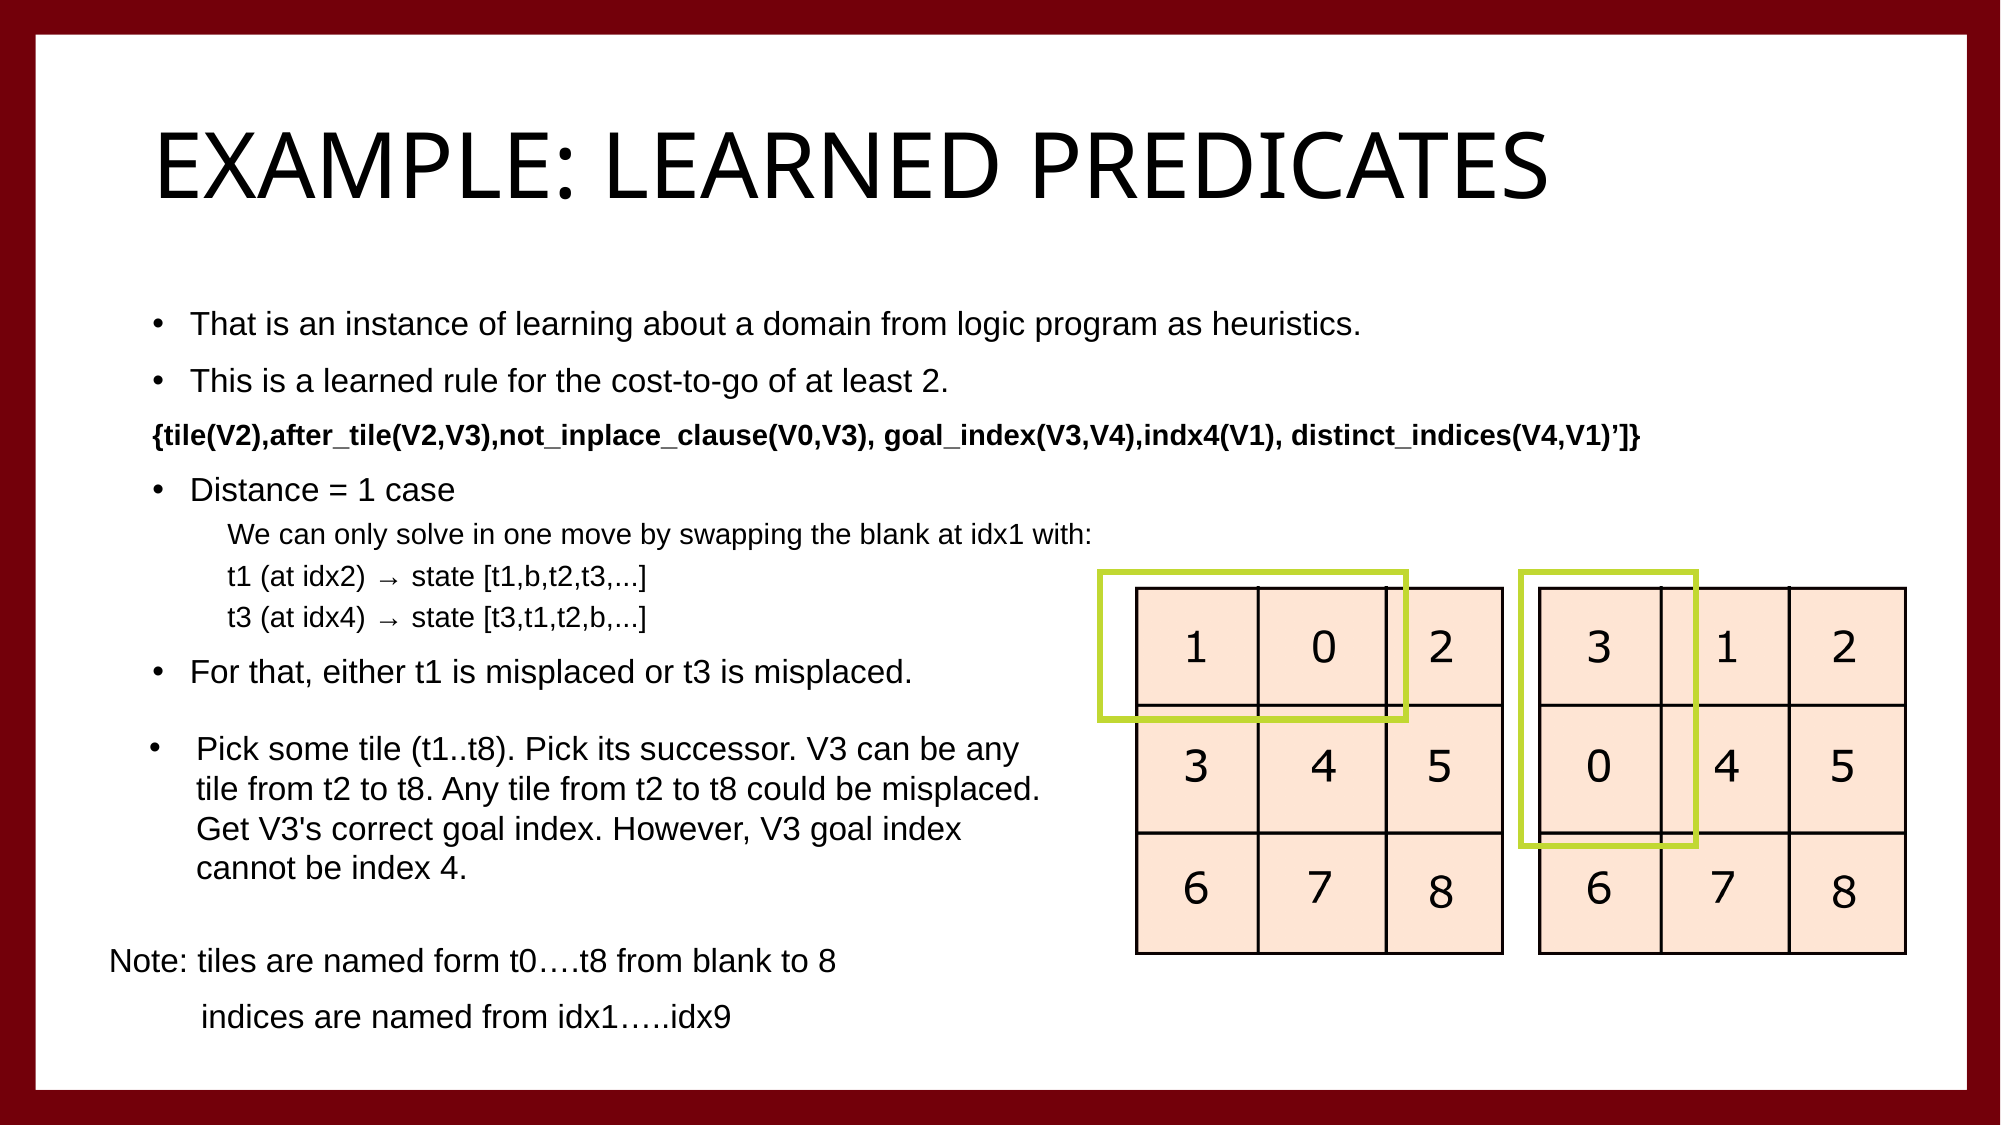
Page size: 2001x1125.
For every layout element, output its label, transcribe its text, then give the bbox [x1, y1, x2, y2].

text_box Pick some tile (t1..t8). Pick its successor. V3 can be any tile from t2 to t8. Any tile from t2 to t8 could be misplaced. Get V3's correct goal index. However, V3 goal index cannot be index 4. [134, 719, 1064, 894]
text_box [1099, 571, 1407, 720]
list That is an instance of learning about a domain from logic program as heuristics. This is a learned rule for the cost-to-go of at least 2. {tile(V2),after_tile(V2,V3),not_inplace_clause(V0,V3), goal_index(V3,V4),indx4(V1), distinct_indices(V4,V1)’]} Distance = 1 case We can only solve in one move by swapping the blank at idx1 with: t1 (at idx2) → state [t1,b,t2,t3,...] t3 (at idx4) → state [t3,t1,t2,b,...] For that, either t1 is misplaced or t3 is misplaced. [137, 299, 1836, 935]
text_box [1520, 571, 1697, 847]
text_box Note: tiles are named form t0….t8 from blank to 8 indices are named from idx1…..idx9 [93, 935, 1792, 1084]
picture [0, 0, 2001, 1125]
title Example: LEARNED PREDICATES [137, 59, 1863, 278]
